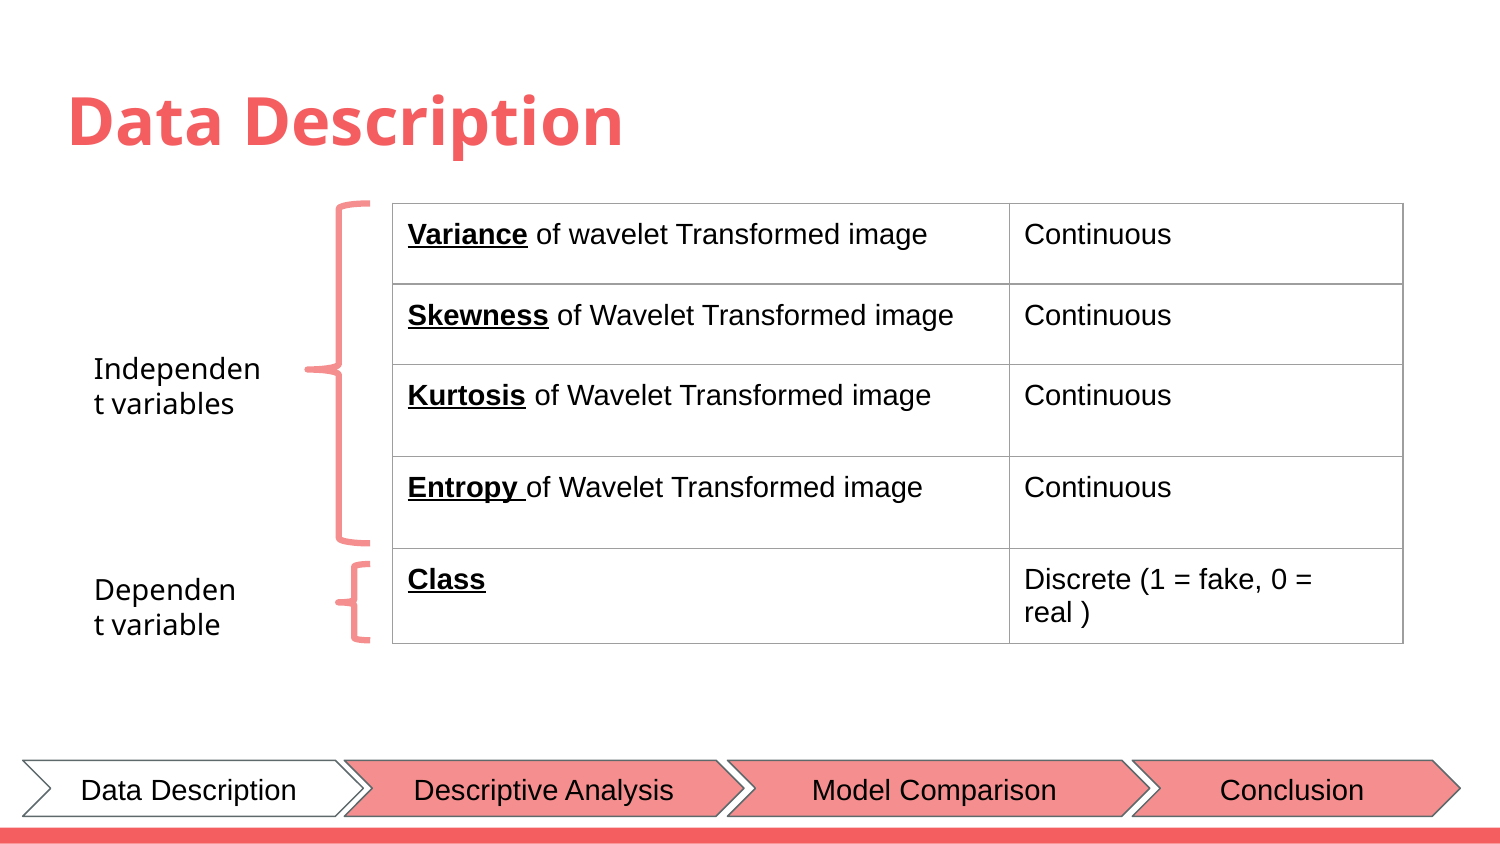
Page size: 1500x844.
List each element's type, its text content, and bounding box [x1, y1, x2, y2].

table_header Variance of wavelet Transformed image [393, 204, 1009, 283]
text_box [307, 203, 371, 544]
text_box [338, 563, 371, 641]
text_box Dependent variable [78, 556, 261, 601]
table_cell Discrete (1 = fake, 0 = real ) [1010, 549, 1402, 643]
list [42, 166, 1441, 728]
table_cell Entropy of Wavelet Transformed image [393, 457, 1009, 548]
table_cell Continuous [1010, 457, 1402, 548]
table_header Continuous [1010, 204, 1402, 283]
title Data Description [51, 64, 1449, 167]
table_cell Continuous [1010, 285, 1402, 364]
table_cell Continuous [1010, 365, 1402, 456]
table_cell Class [393, 549, 1009, 643]
table_cell Skewness of Wavelet Transformed image [393, 285, 1009, 364]
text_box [22, 760, 1461, 817]
table_cell Kurtosis of Wavelet Transformed image [393, 365, 1009, 456]
text_box Independent variables [78, 335, 279, 414]
